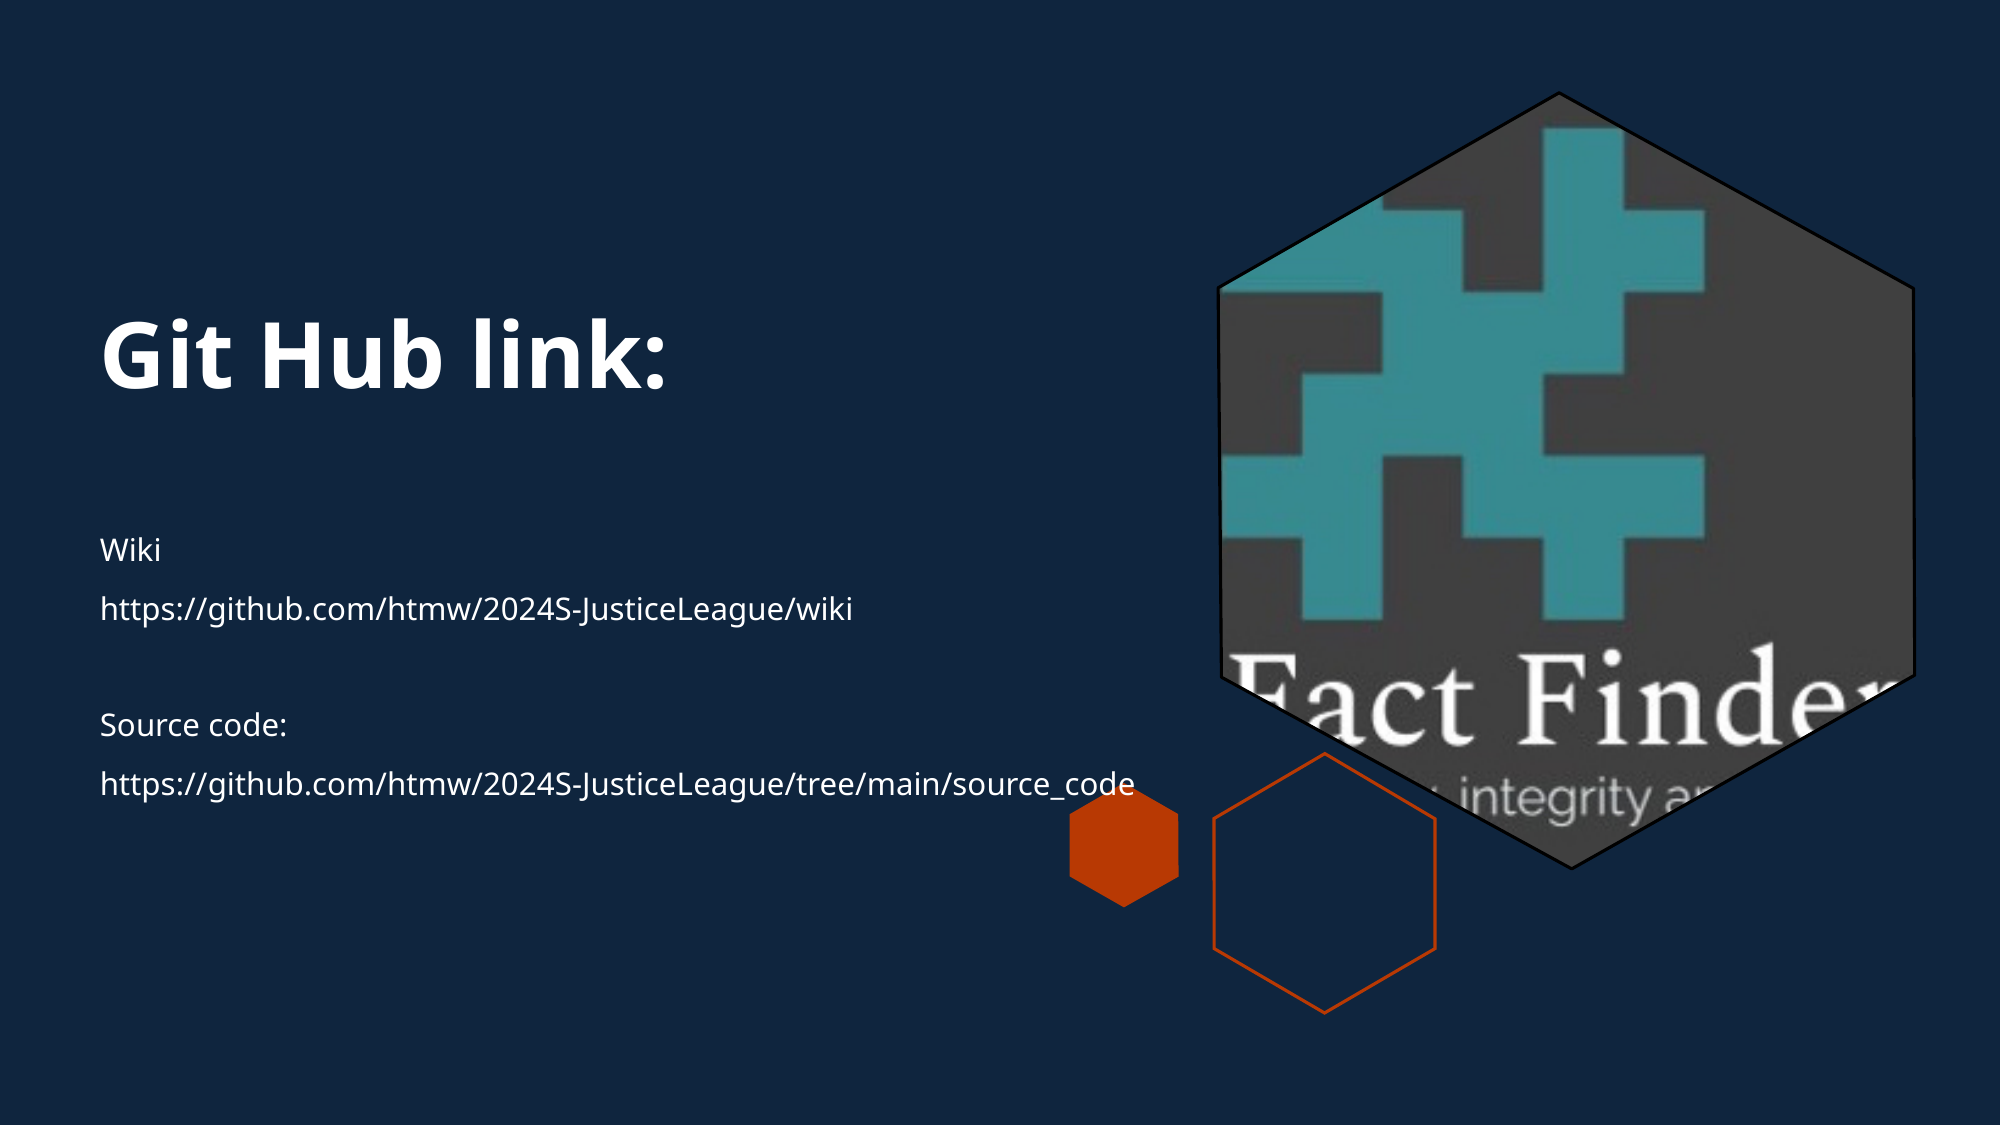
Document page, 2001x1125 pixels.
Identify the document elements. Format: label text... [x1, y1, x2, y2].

text_box Wiki https://github.com/htmw/2024S-JusticeLeague/wiki Source code: https://github.com/htmw/2024S-JusticeLeague/tree/main/source_code [84, 523, 1218, 868]
title Git Hub link: [84, 301, 1218, 520]
picture [1218, 92, 1915, 869]
